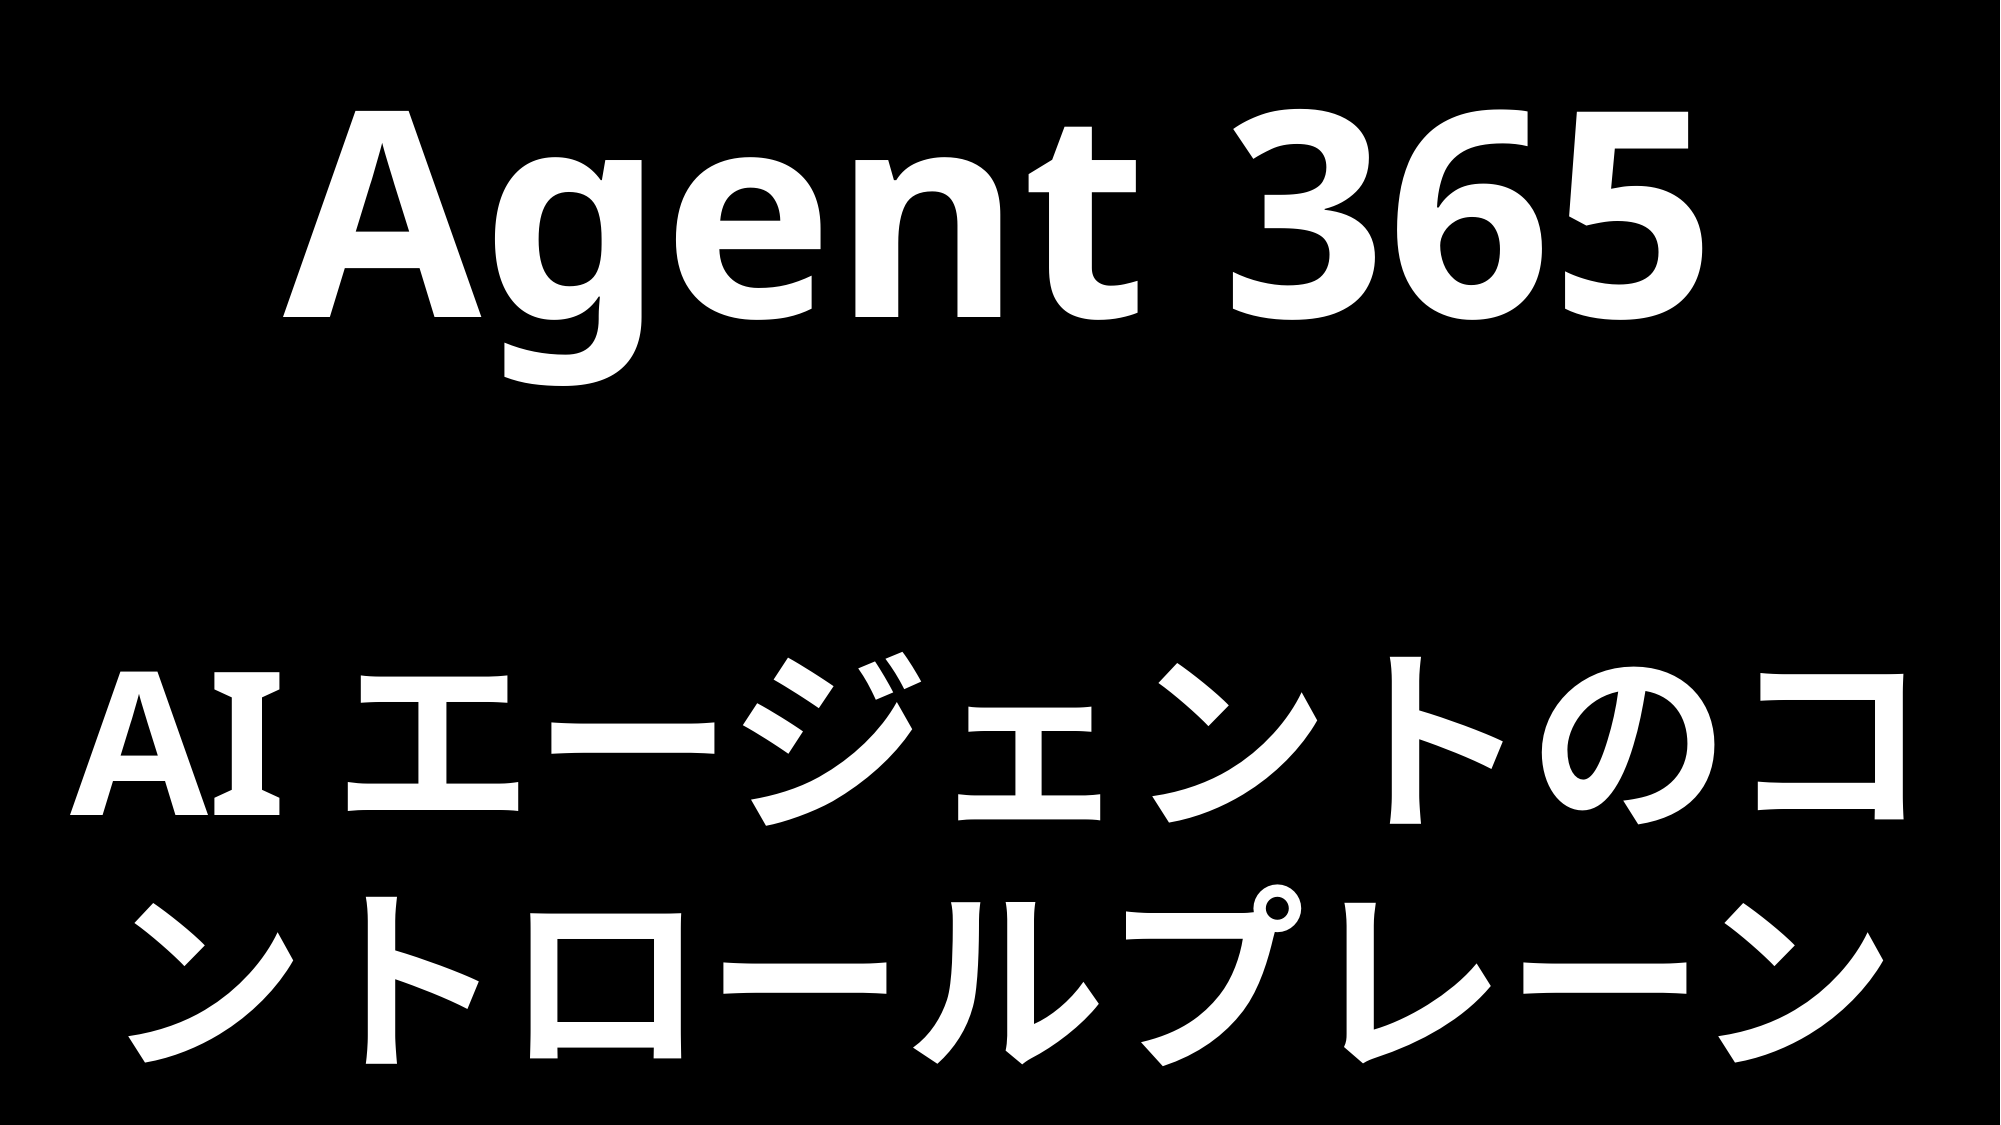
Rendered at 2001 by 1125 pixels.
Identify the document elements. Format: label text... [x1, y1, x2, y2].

text_box Agent 365 AIエージェントのコントロールプレーン [0, 0, 2000, 1125]
